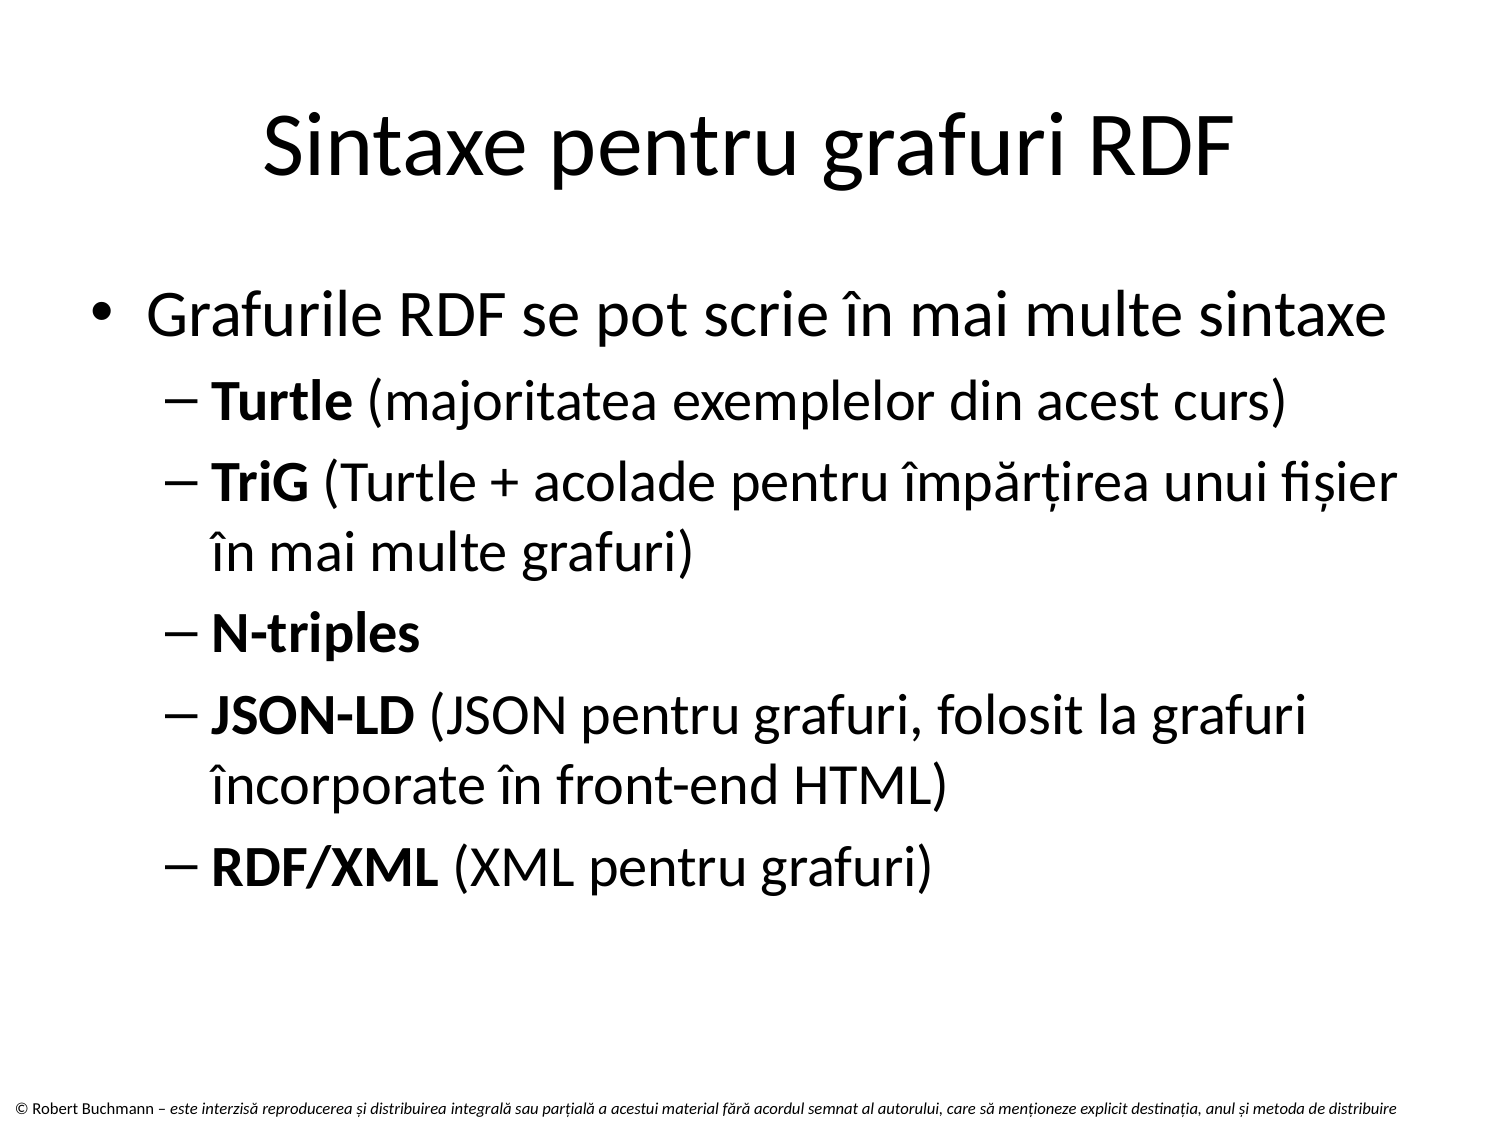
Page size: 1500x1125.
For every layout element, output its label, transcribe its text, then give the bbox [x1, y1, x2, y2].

list Grafurile RDF se pot scrie în mai multe sintaxe Turtle (majoritatea exemplelor din acest curs) TriG (Turtle + acolade pentru împărțirea unui fișier în mai multe grafuri) N-triples JSON-LD (JSON pentru grafuri, folosit la grafuri încorporate în front-end HTML) RDF/XML (XML pentru grafuri) [75, 262, 1425, 1005]
title Sintaxe pentru grafuri RDF [75, 45, 1425, 233]
